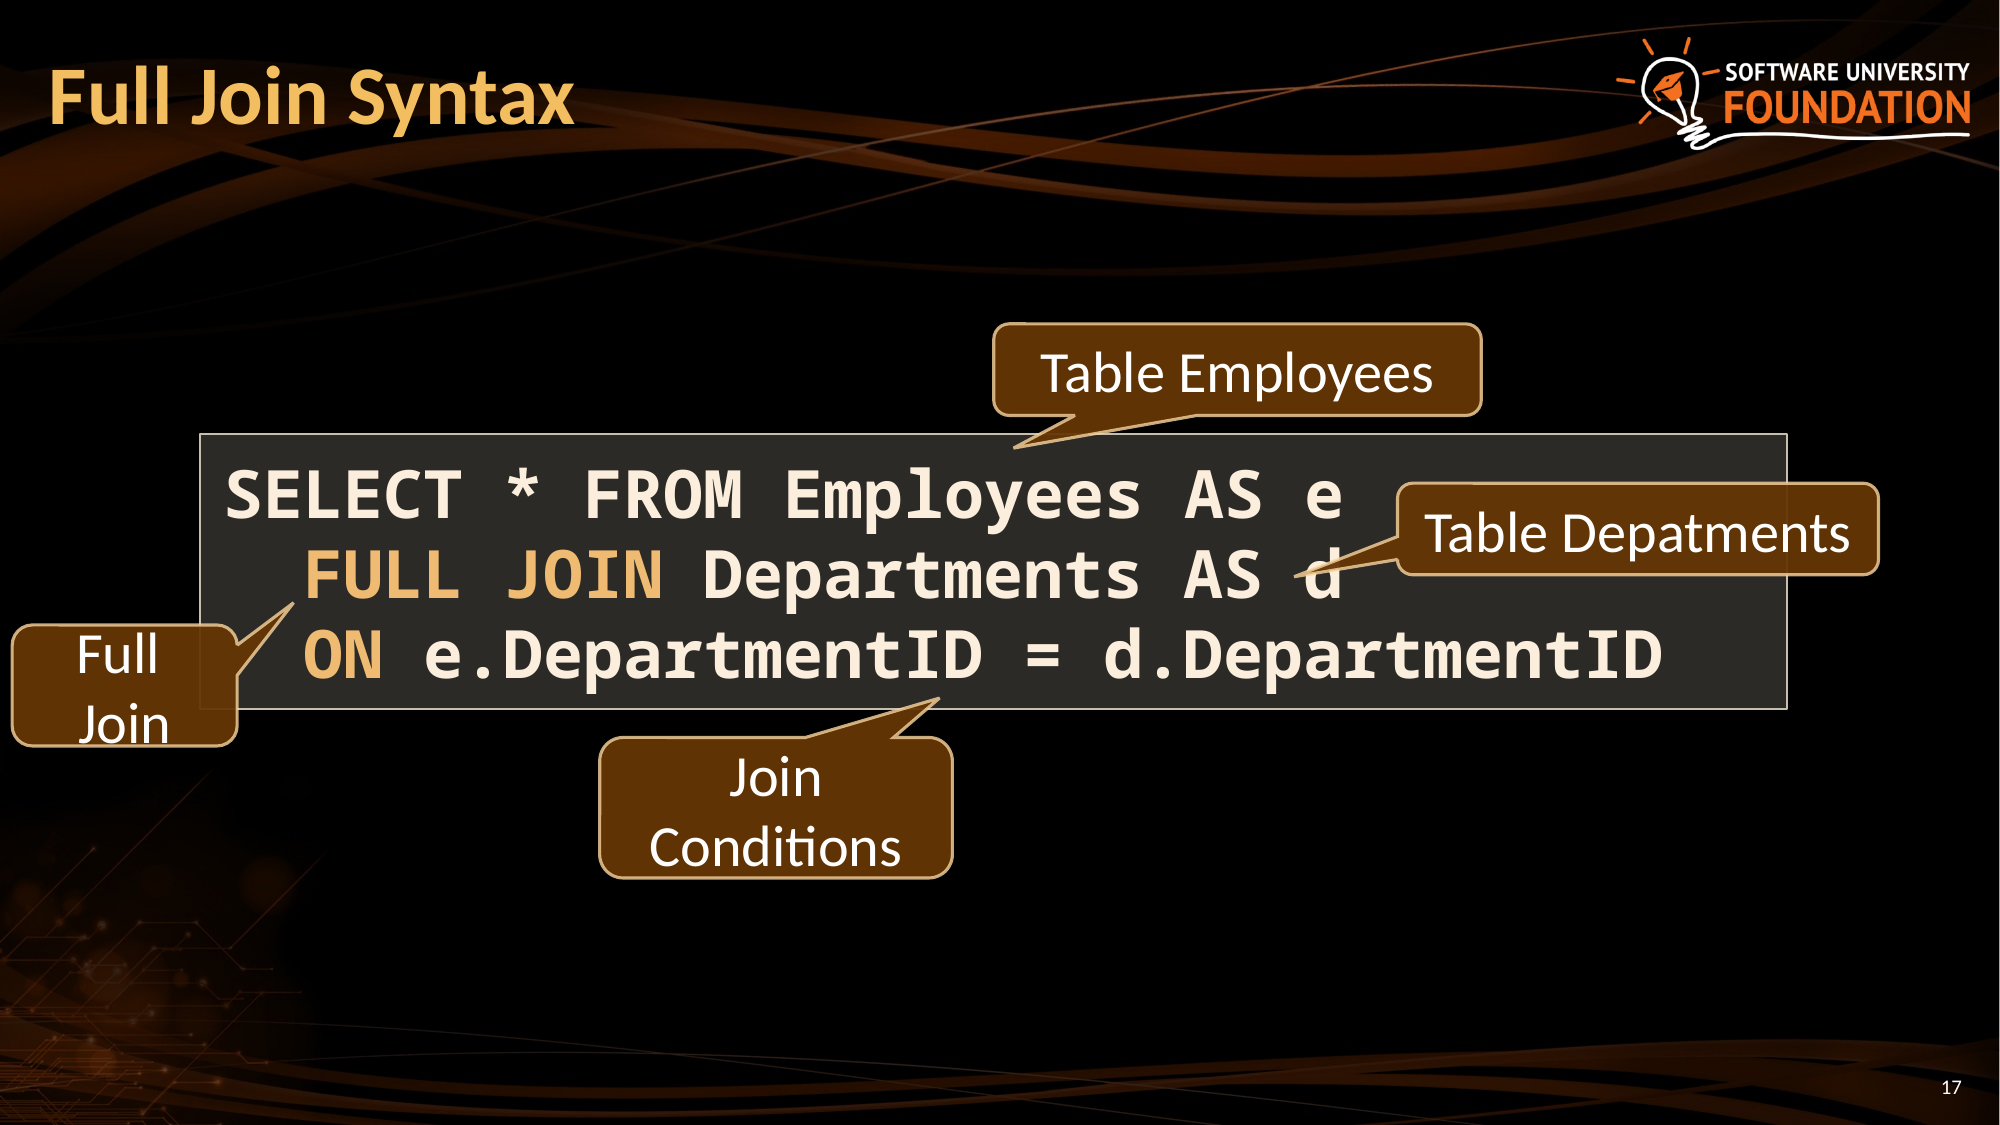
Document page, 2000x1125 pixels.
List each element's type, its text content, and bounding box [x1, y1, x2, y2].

title Full Join Syntax [30, 6, 1602, 189]
text_box Table Depatments [1293, 482, 1880, 578]
picture [0, 0, 2000, 1125]
slide_number 17 [1897, 1070, 1968, 1103]
text_box Join Conditions [598, 697, 954, 880]
text_box Table Employees [992, 322, 1483, 450]
text_box Full Join [11, 601, 295, 748]
text_box SELECT * FROM Employees AS e FULL JOIN Departments AS d ON e.DepartmentID = d.DepartmentID [200, 433, 1788, 710]
